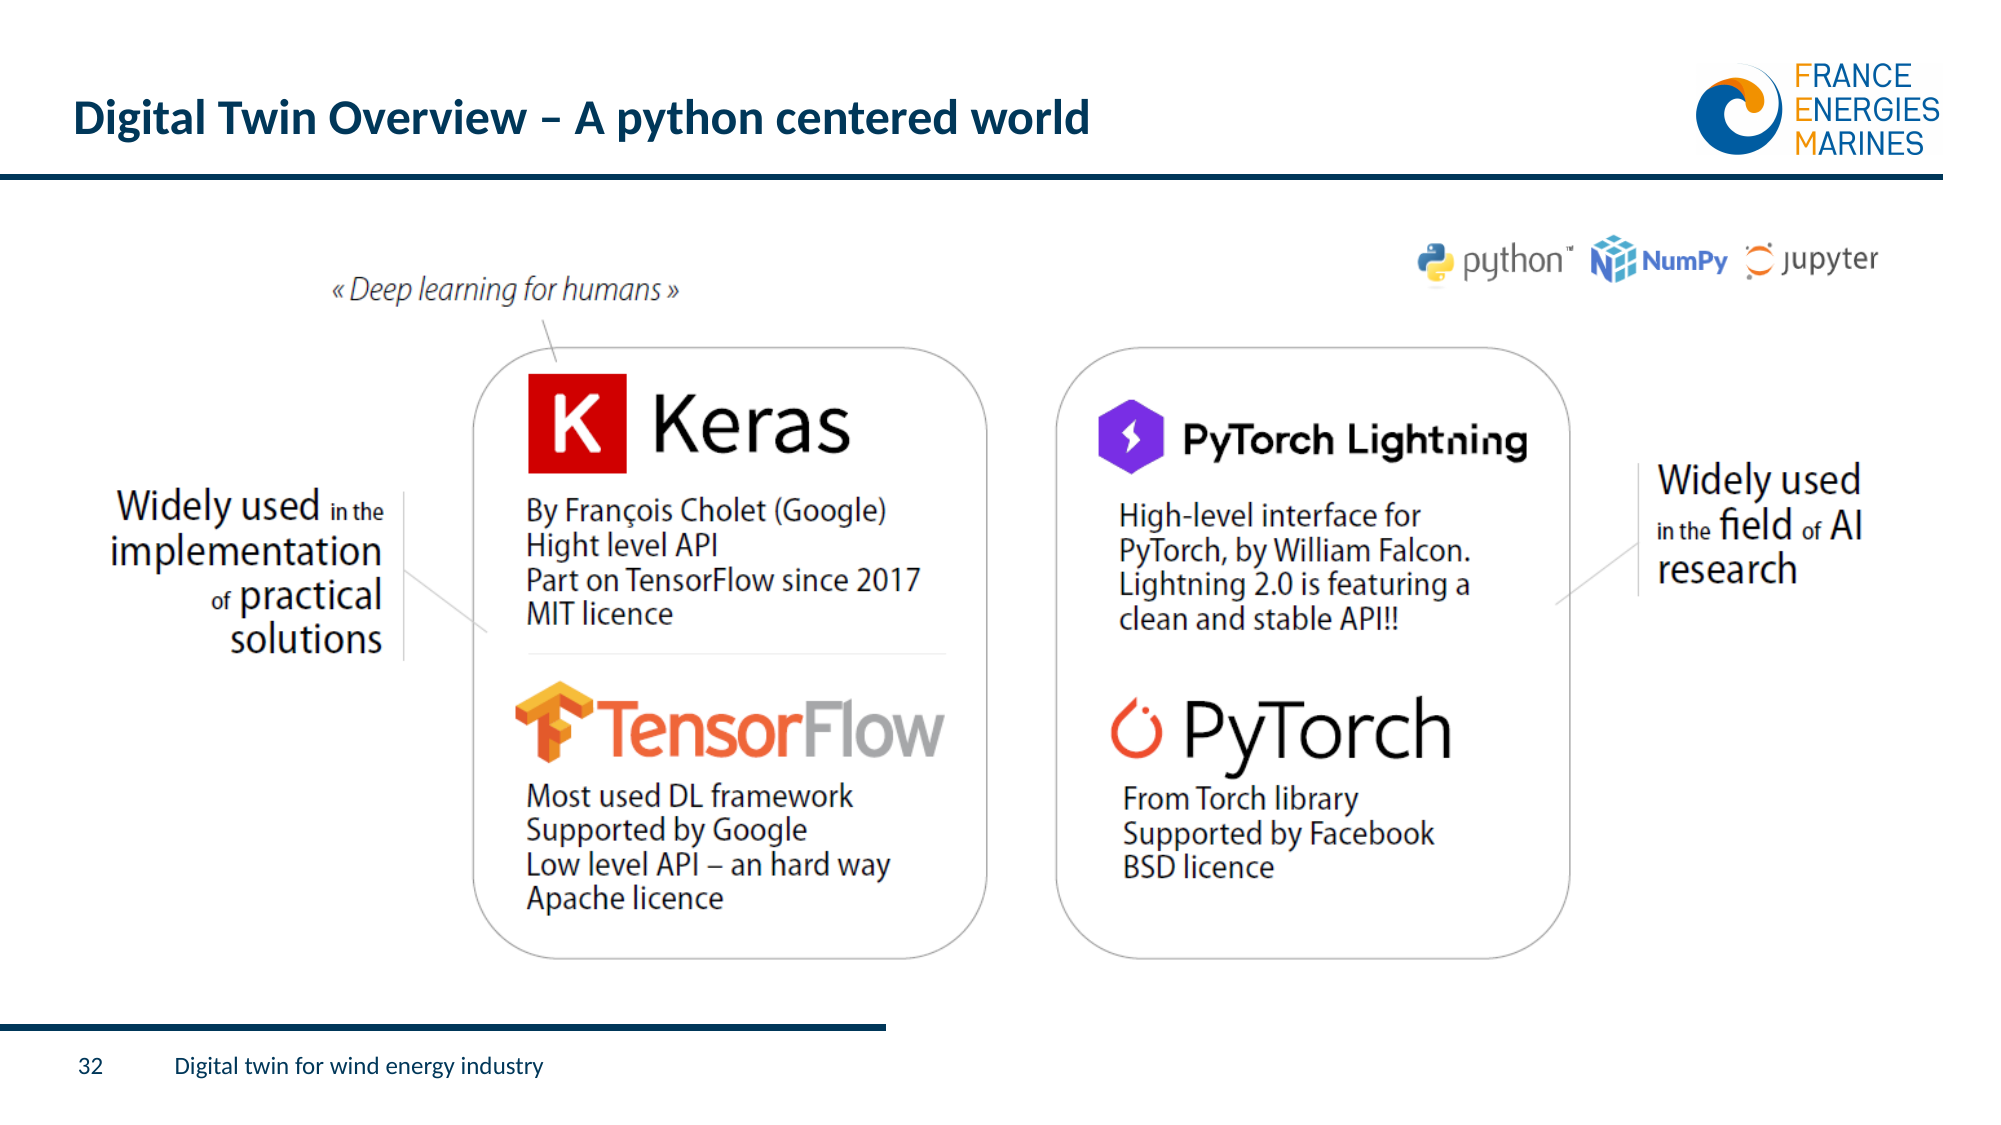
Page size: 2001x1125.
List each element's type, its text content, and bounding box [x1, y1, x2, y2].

picture [1696, 63, 1943, 155]
picture [58, 206, 1943, 1014]
slide_number 32 [63, 1042, 142, 1103]
footer Digital twin for wind energy industry [159, 1042, 878, 1103]
title Digital Twin Overview – A python centered world [58, 60, 1649, 177]
